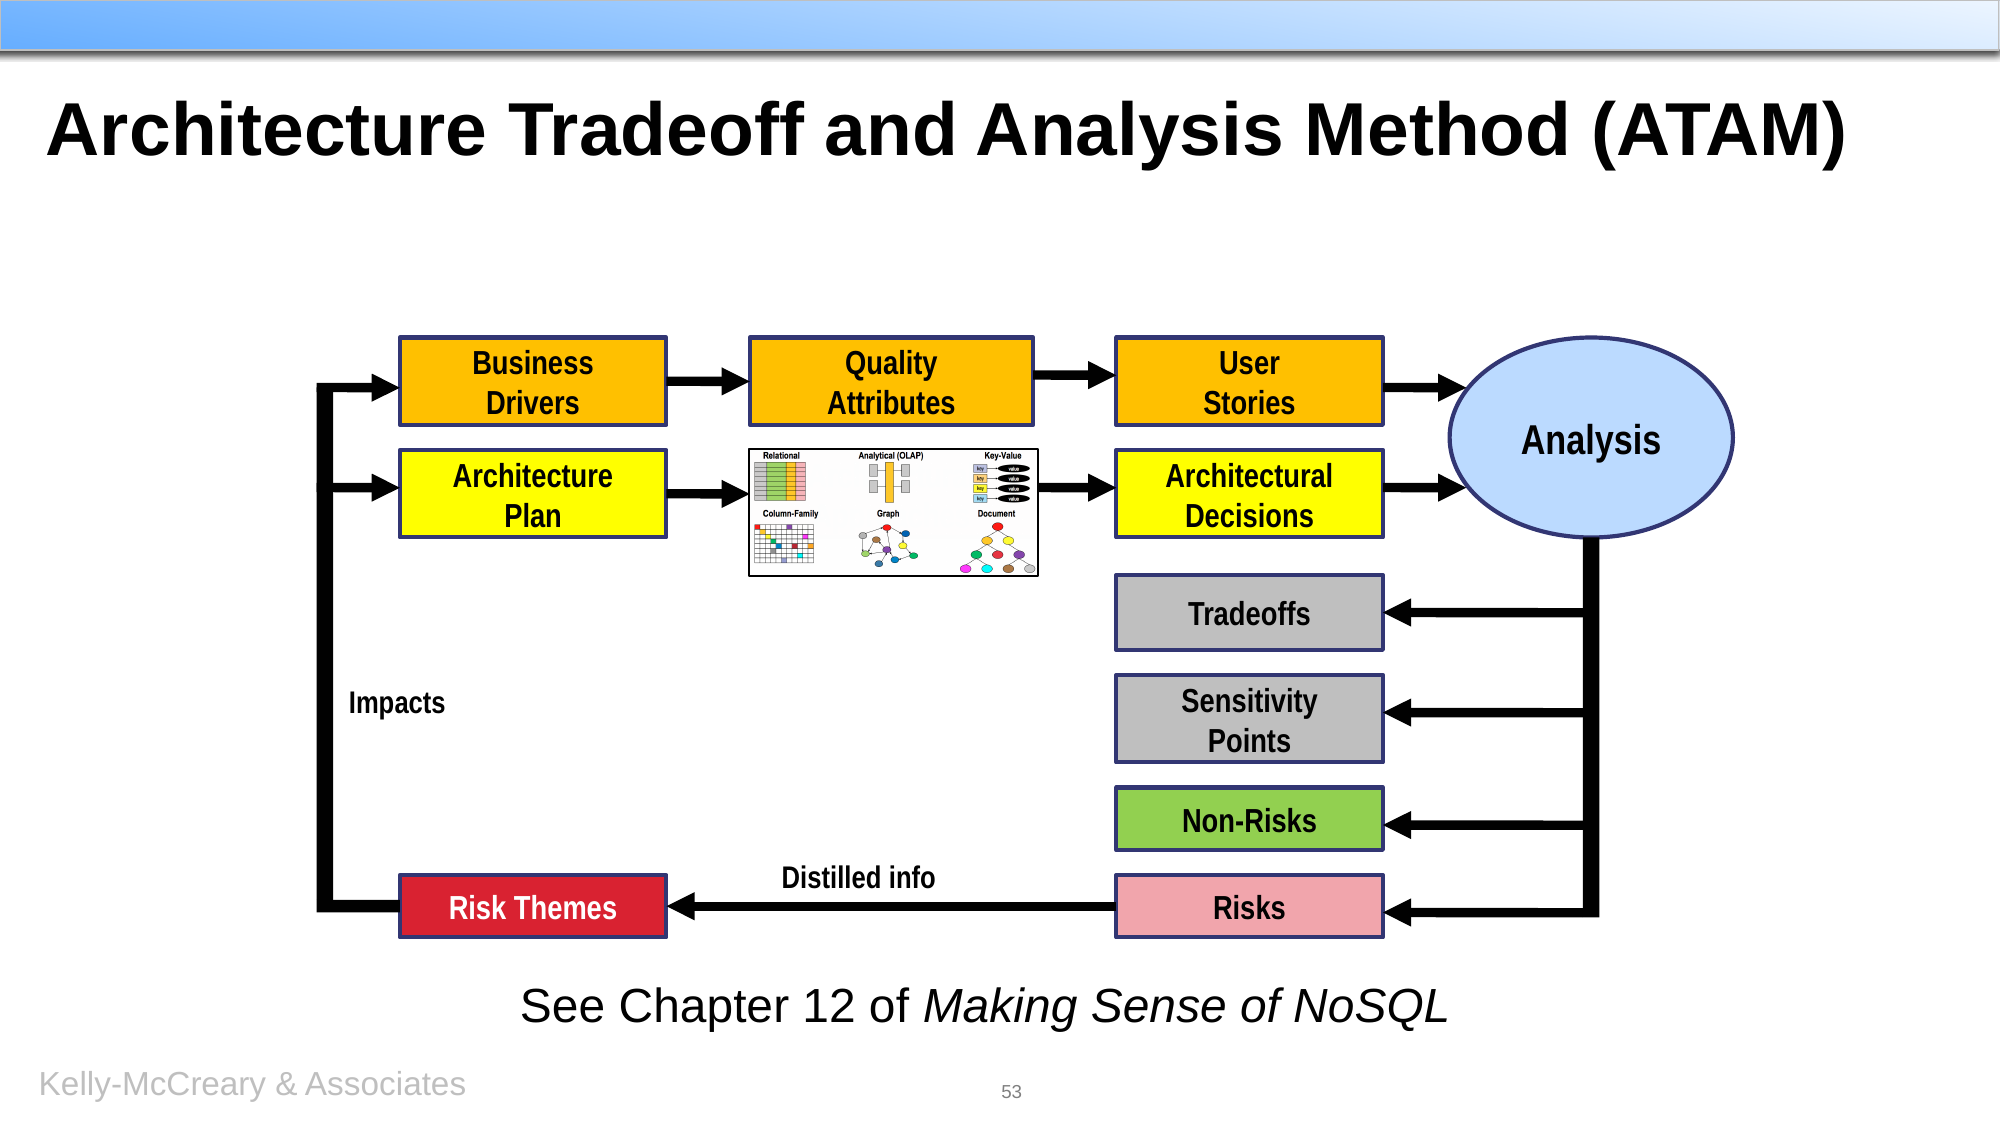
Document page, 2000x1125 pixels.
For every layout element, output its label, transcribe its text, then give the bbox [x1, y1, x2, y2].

text_box Risks [1114, 873, 1385, 939]
text_box [281, 298, 1752, 964]
text_box Architectural Decisions [1114, 448, 1385, 539]
text_box Quality Attributes [748, 335, 1035, 427]
text_box Sensitivity Points [1114, 673, 1385, 764]
text_box Analysis [1447, 335, 1736, 540]
text_box [314, 398, 335, 484]
text_box User Stories [1114, 335, 1385, 427]
text_box [1581, 535, 1602, 920]
title Architecture Tradeoff and Analysis Method (ATAM) [45, 87, 1859, 184]
text_box Risk Themes [398, 873, 668, 939]
text_box Impacts [333, 674, 461, 728]
text_box Distilled info [766, 849, 952, 903]
text_box See Chapter 12 of Making Sense of NoSQL [519, 975, 1452, 1033]
text_box Tradeoffs [1114, 573, 1385, 652]
text_box [314, 498, 335, 898]
text_box [314, 898, 402, 914]
text_box Architecture Plan [398, 448, 668, 539]
text_box Non-Risks [1114, 785, 1385, 852]
text_box Business Drivers [398, 335, 668, 427]
picture [749, 449, 1038, 576]
